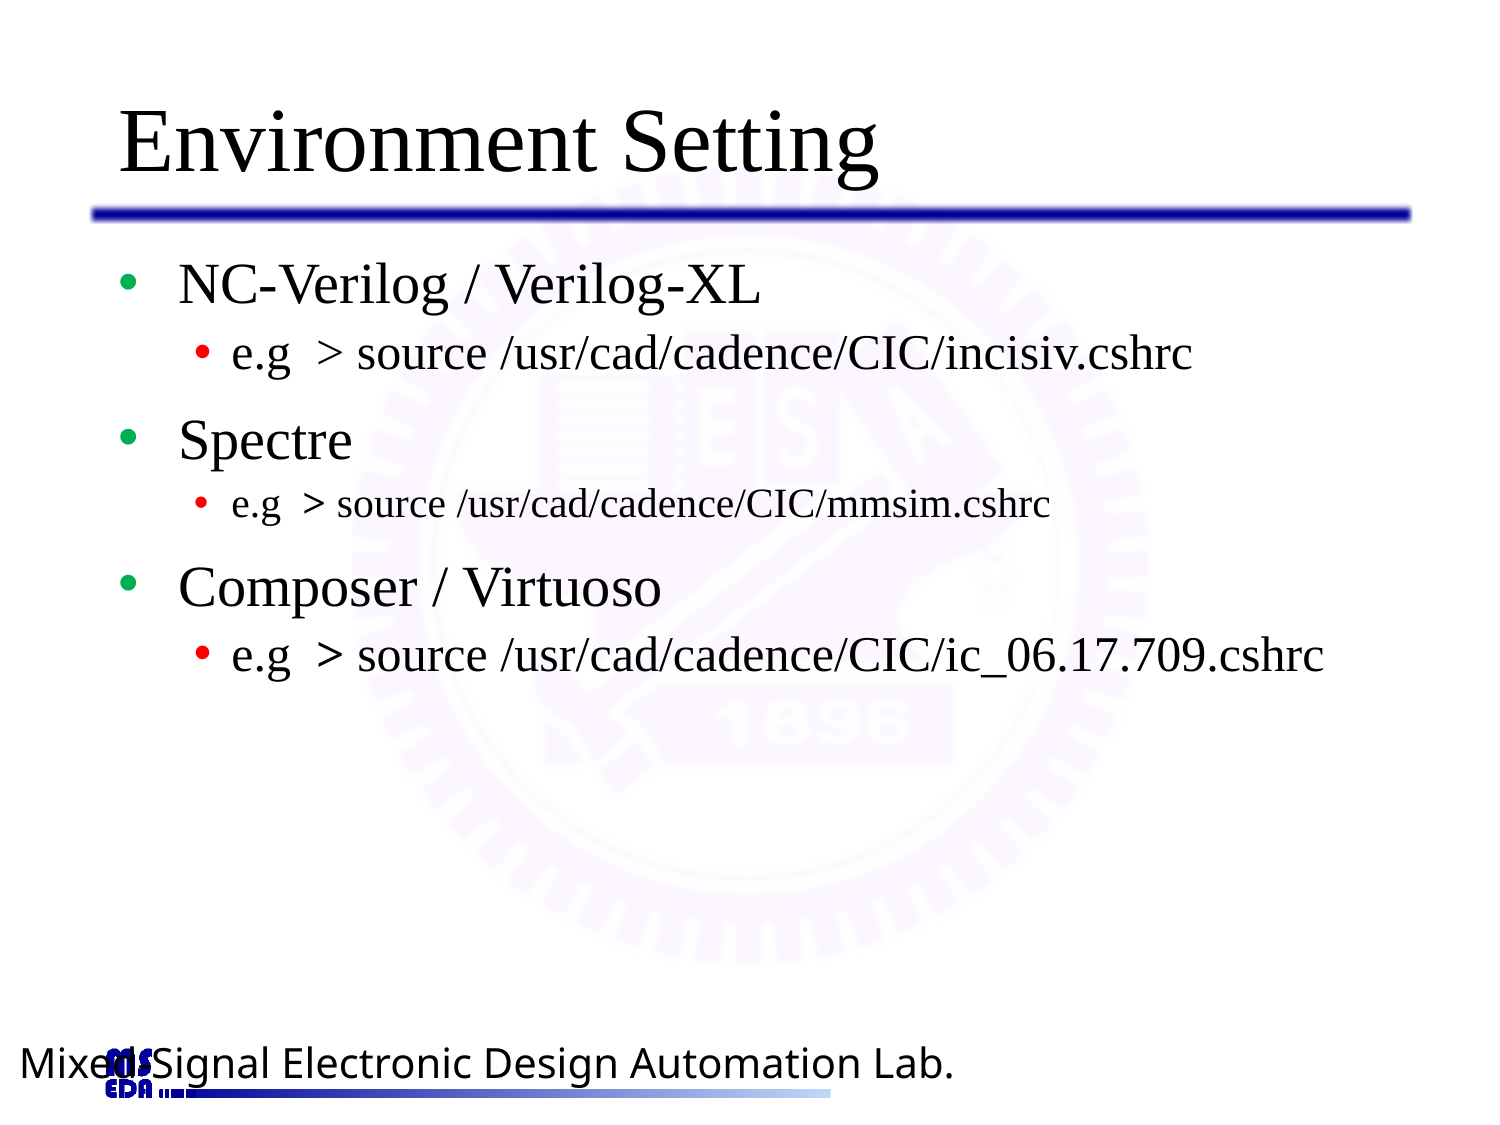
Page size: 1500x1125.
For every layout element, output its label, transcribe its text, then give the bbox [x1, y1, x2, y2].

title Environment Setting [103, 68, 1398, 199]
list NC-Verilog / Verilog-XL e.g > source /usr/cad/cadence/CIC/incisiv.cshrc Spectre e.g > source /usr/cad/cadence/CIC/mmsim.cshrc Composer / Virtuoso e.g > source /usr/cad/cadence/CIC/ic_06.17.709.cshrc [103, 245, 1398, 1014]
picture [103, 1046, 155, 1099]
picture [117, 1058, 129, 1075]
